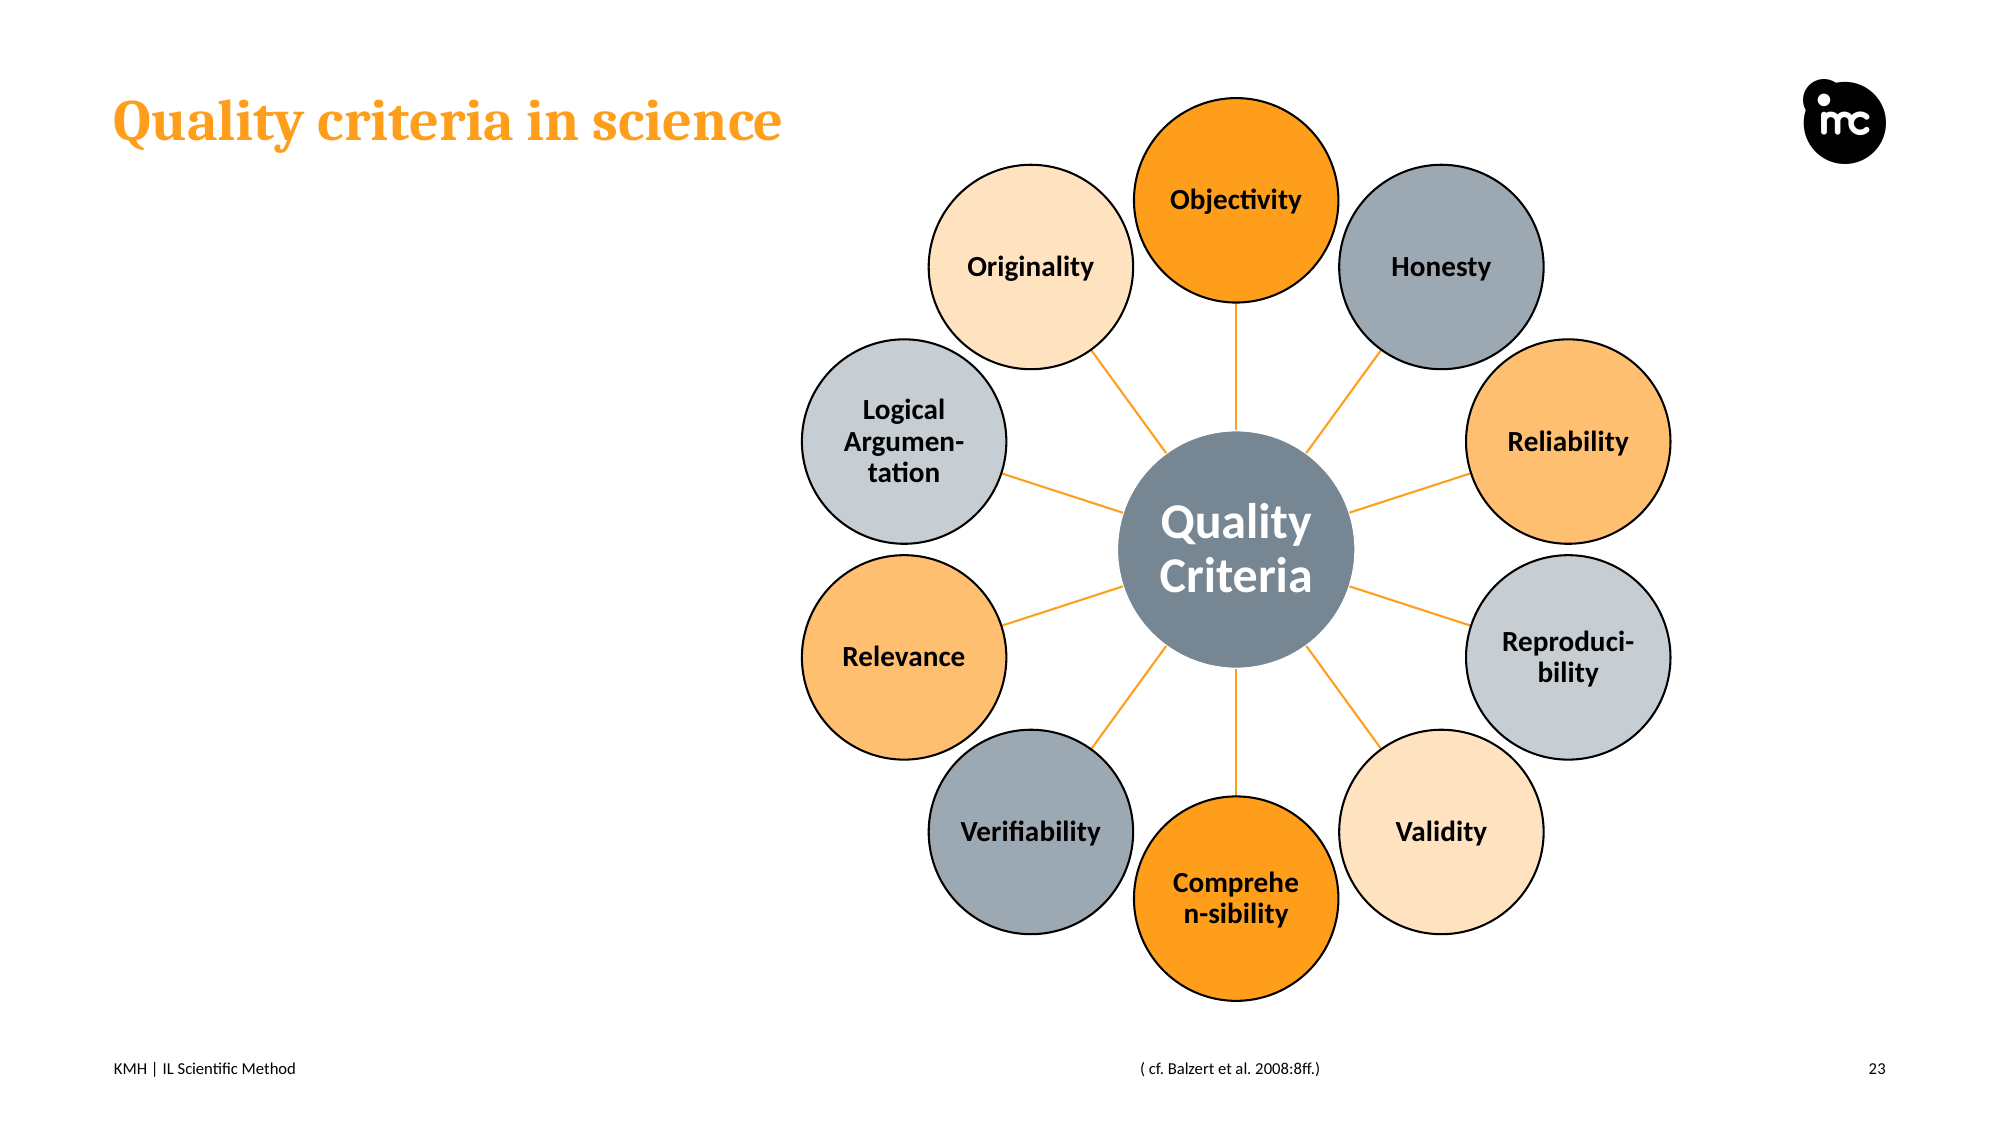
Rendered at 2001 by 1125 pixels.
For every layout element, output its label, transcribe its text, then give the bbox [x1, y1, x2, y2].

title Quality criteria in science [114, 90, 1733, 220]
picture [1803, 79, 1886, 113]
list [456, 113, 2000, 986]
slide_number ( cf. Balzert et al. 2008:8ff.) [953, 1056, 1532, 1080]
slide_number 23 [1803, 1056, 1886, 1080]
footer KMH | IL Scientific Method [114, 1056, 953, 1080]
